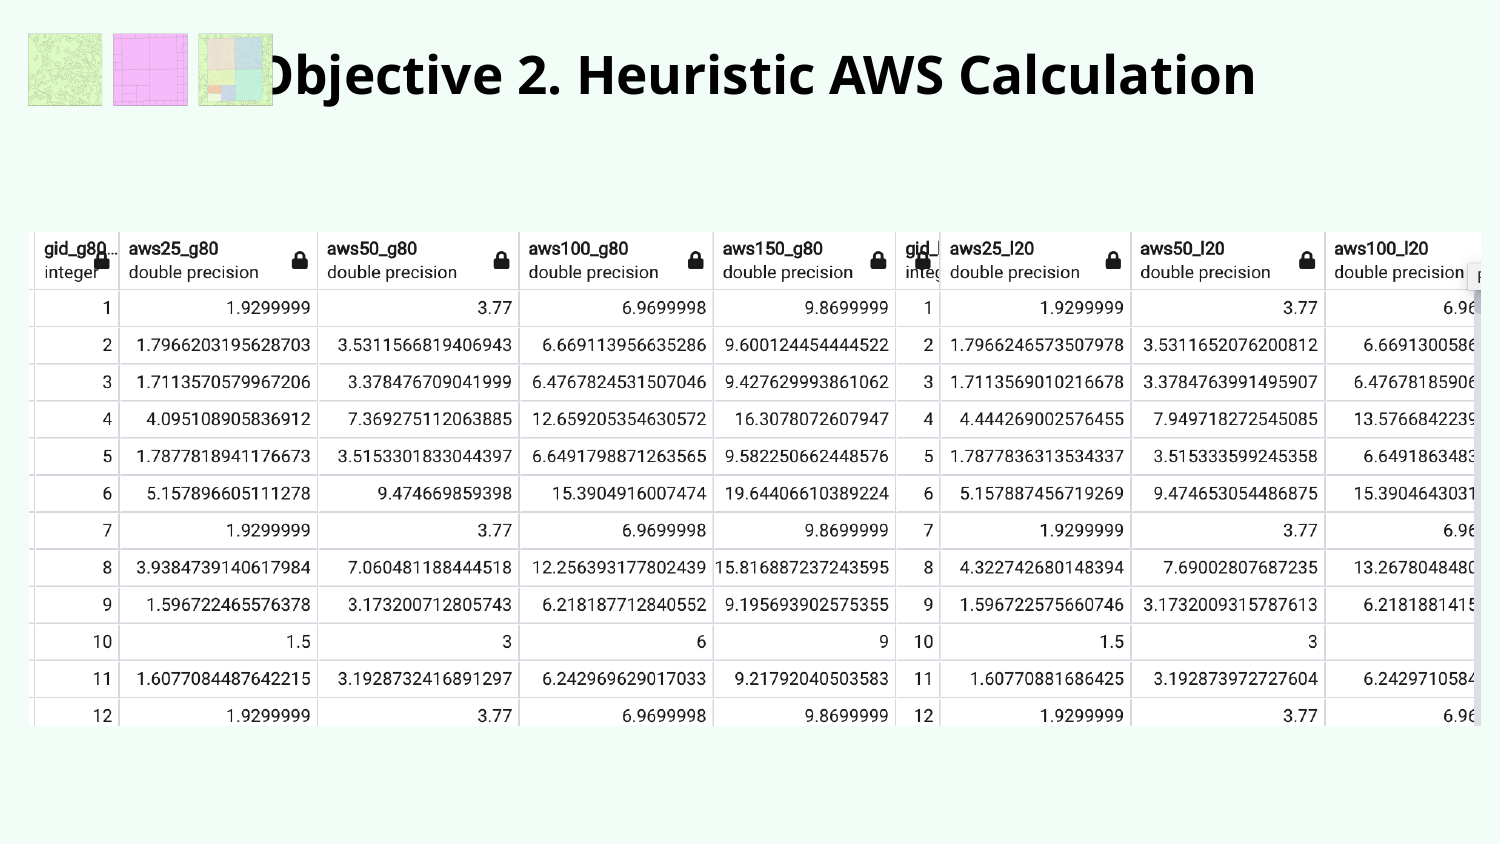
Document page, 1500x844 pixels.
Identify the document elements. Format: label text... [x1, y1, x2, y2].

picture [18, 0, 294, 157]
picture [28, 232, 1481, 726]
title Objective 2. Heuristic AWS Calculation [299, 26, 1454, 121]
